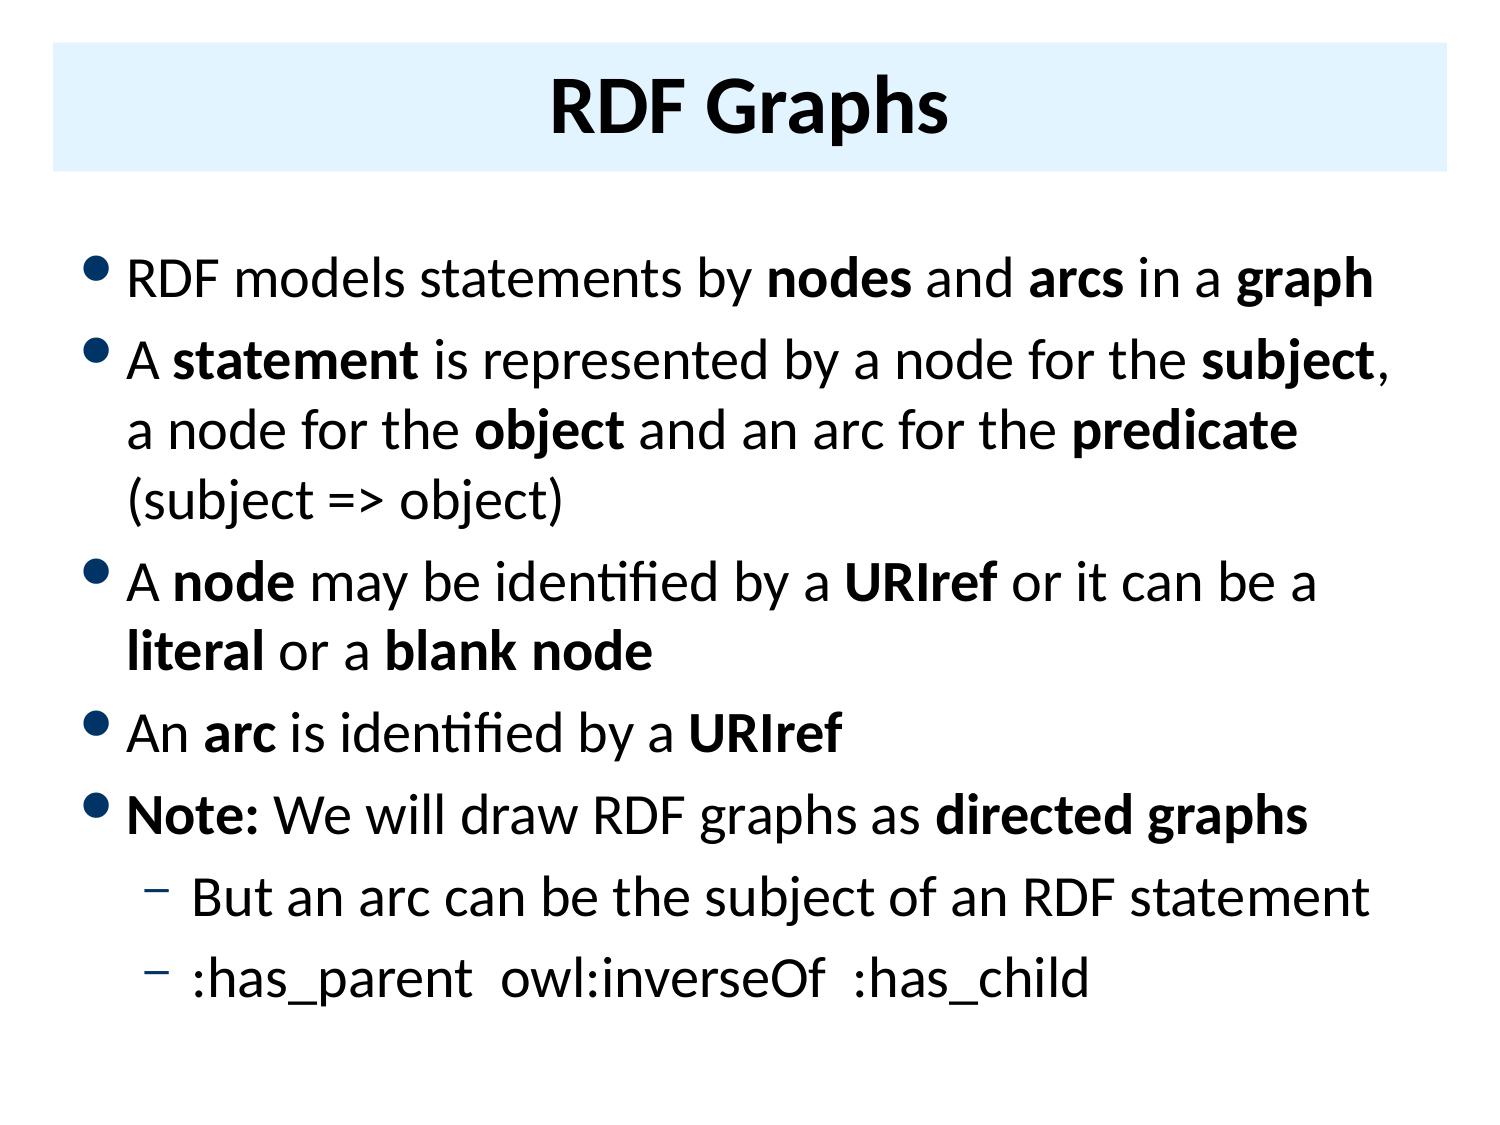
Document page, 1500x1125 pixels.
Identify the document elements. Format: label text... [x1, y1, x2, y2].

title RDF Graphs [53, 42, 1447, 172]
list RDF models statements by nodes and arcs in a graph A statement is represented by a node for the subject, a node for the object and an arc for the predicate (subject => object) A node may be identified by a URIref or it can be a literal or a blank node An arc is identified by a URIref Note: We will draw RDF graphs as directed graphs But an arc can be the subject of an RDF statement :has_parent owl:inverseOf :has_child [64, 231, 1436, 1047]
